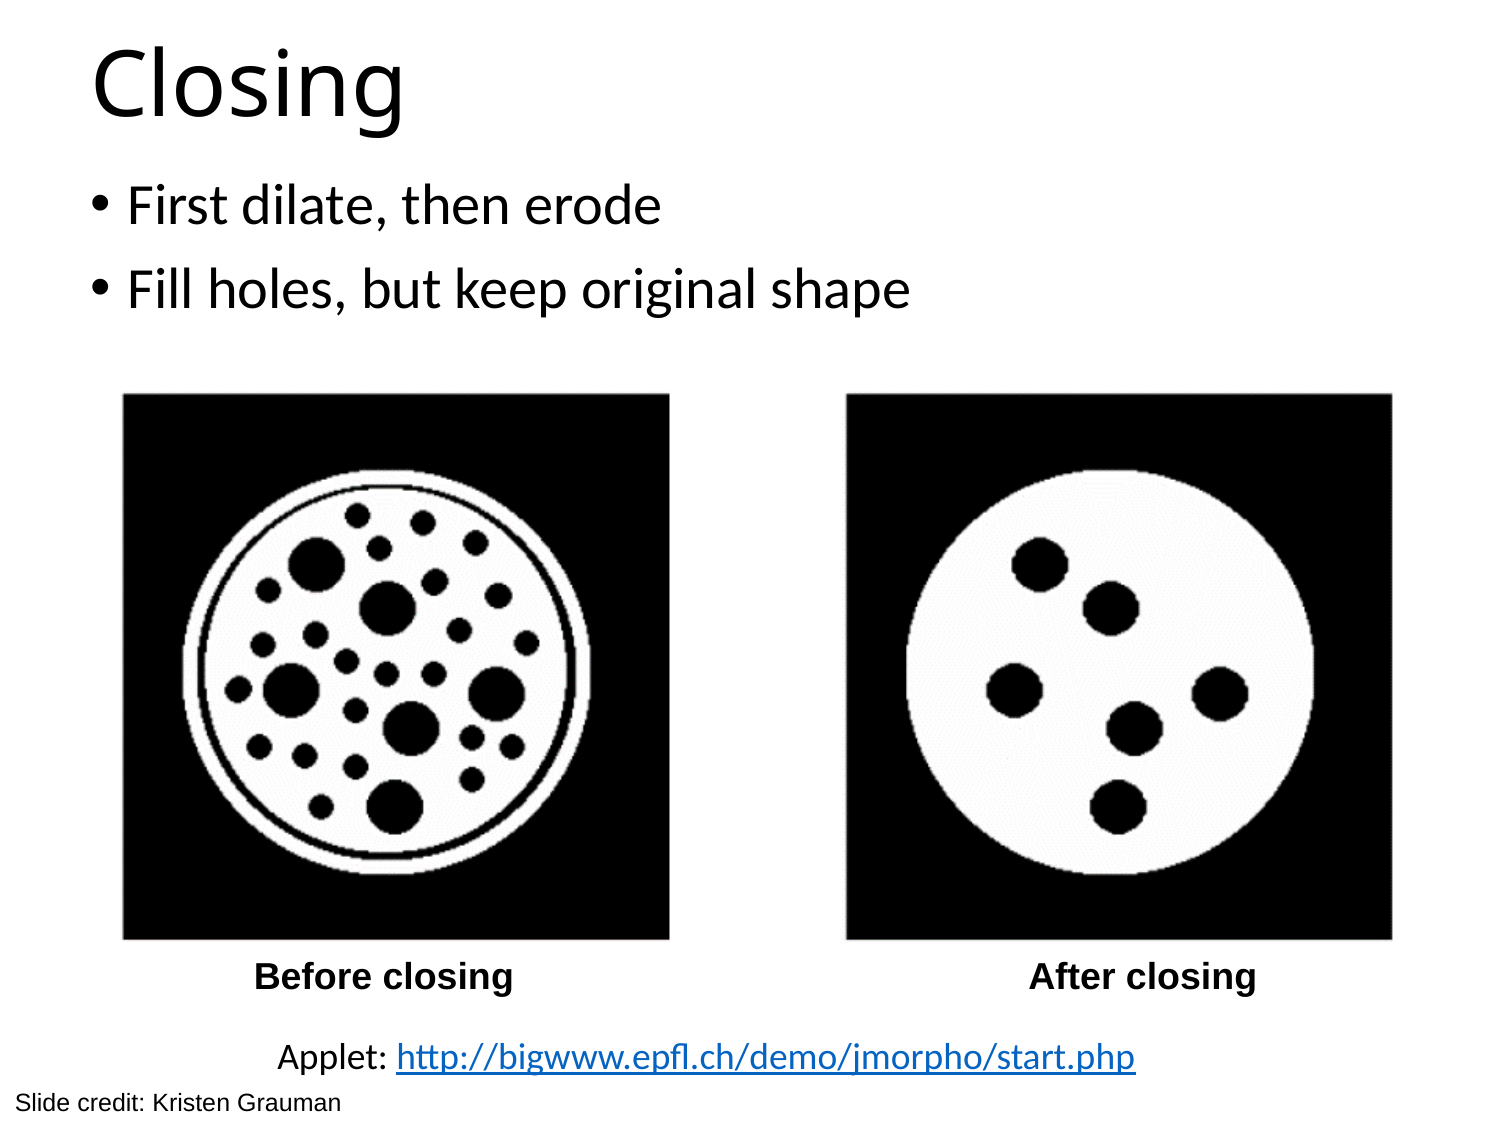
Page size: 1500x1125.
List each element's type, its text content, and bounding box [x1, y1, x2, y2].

title Closing [75, 0, 1425, 167]
text_box Slide credit: Kristen Grauman [0, 1079, 688, 1125]
text_box Applet: http://bigwww.epfl.ch/demo/jmorpho/start.php [262, 1024, 1413, 1085]
list First dilate, then erode Fill holes, but keep original shape [75, 167, 1425, 910]
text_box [99, 381, 1489, 1005]
